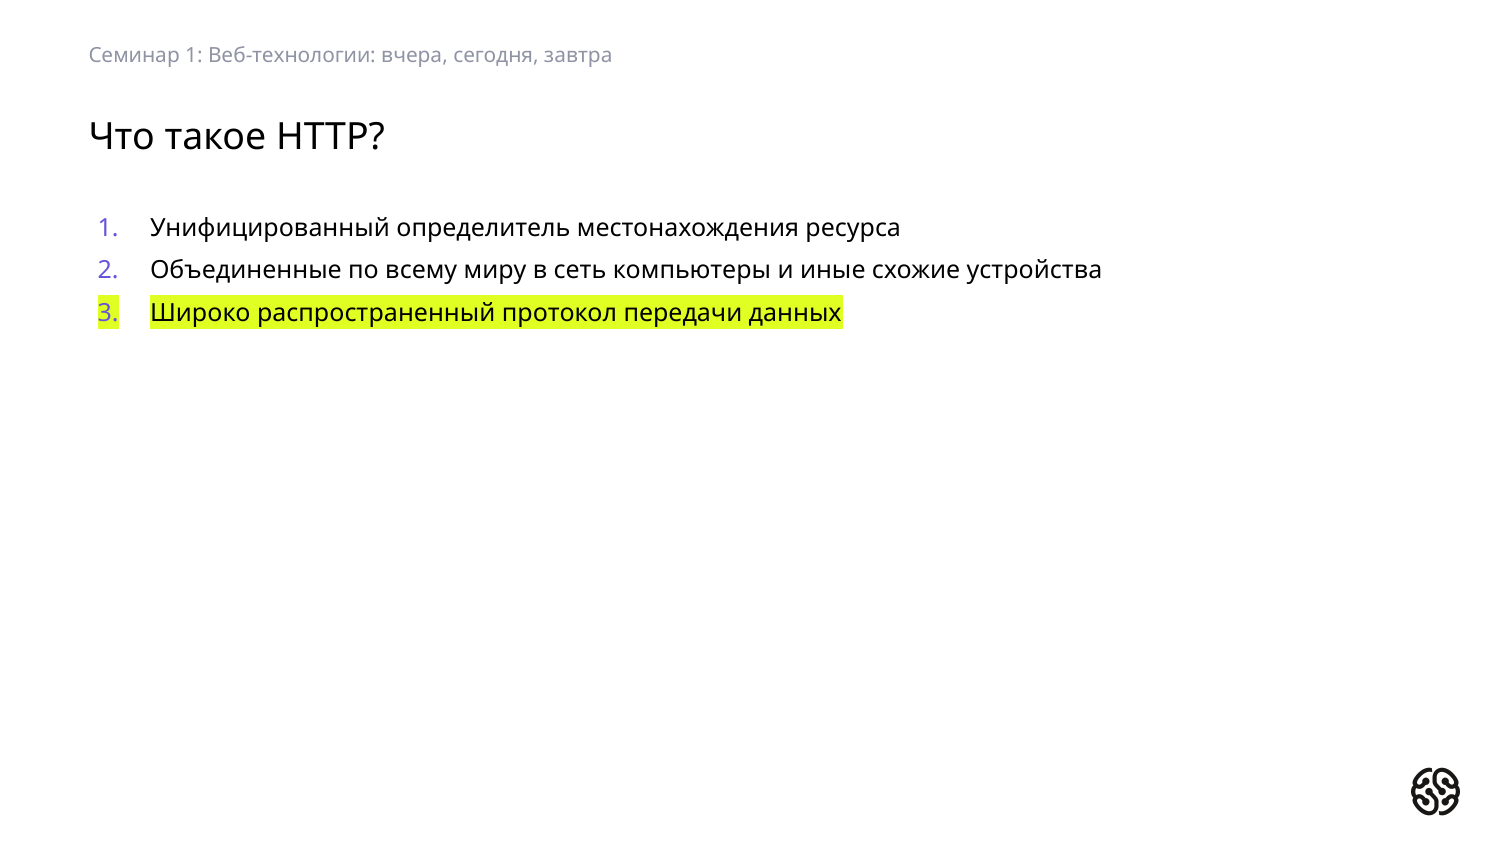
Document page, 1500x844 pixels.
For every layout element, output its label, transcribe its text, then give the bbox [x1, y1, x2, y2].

subtitle Семинар 1: Веб-технологии: вчера, сегодня, завтра [88, 24, 1412, 84]
picture [1411, 767, 1460, 816]
subtitle Унифицированный определитель местонахождения ресурса Объединенные по всему миру в сеть компьютеры и иные схожие устройства Широко распространенный протокол передачи данных [88, 260, 1412, 739]
title Что такое HTTP? [88, 118, 1412, 260]
